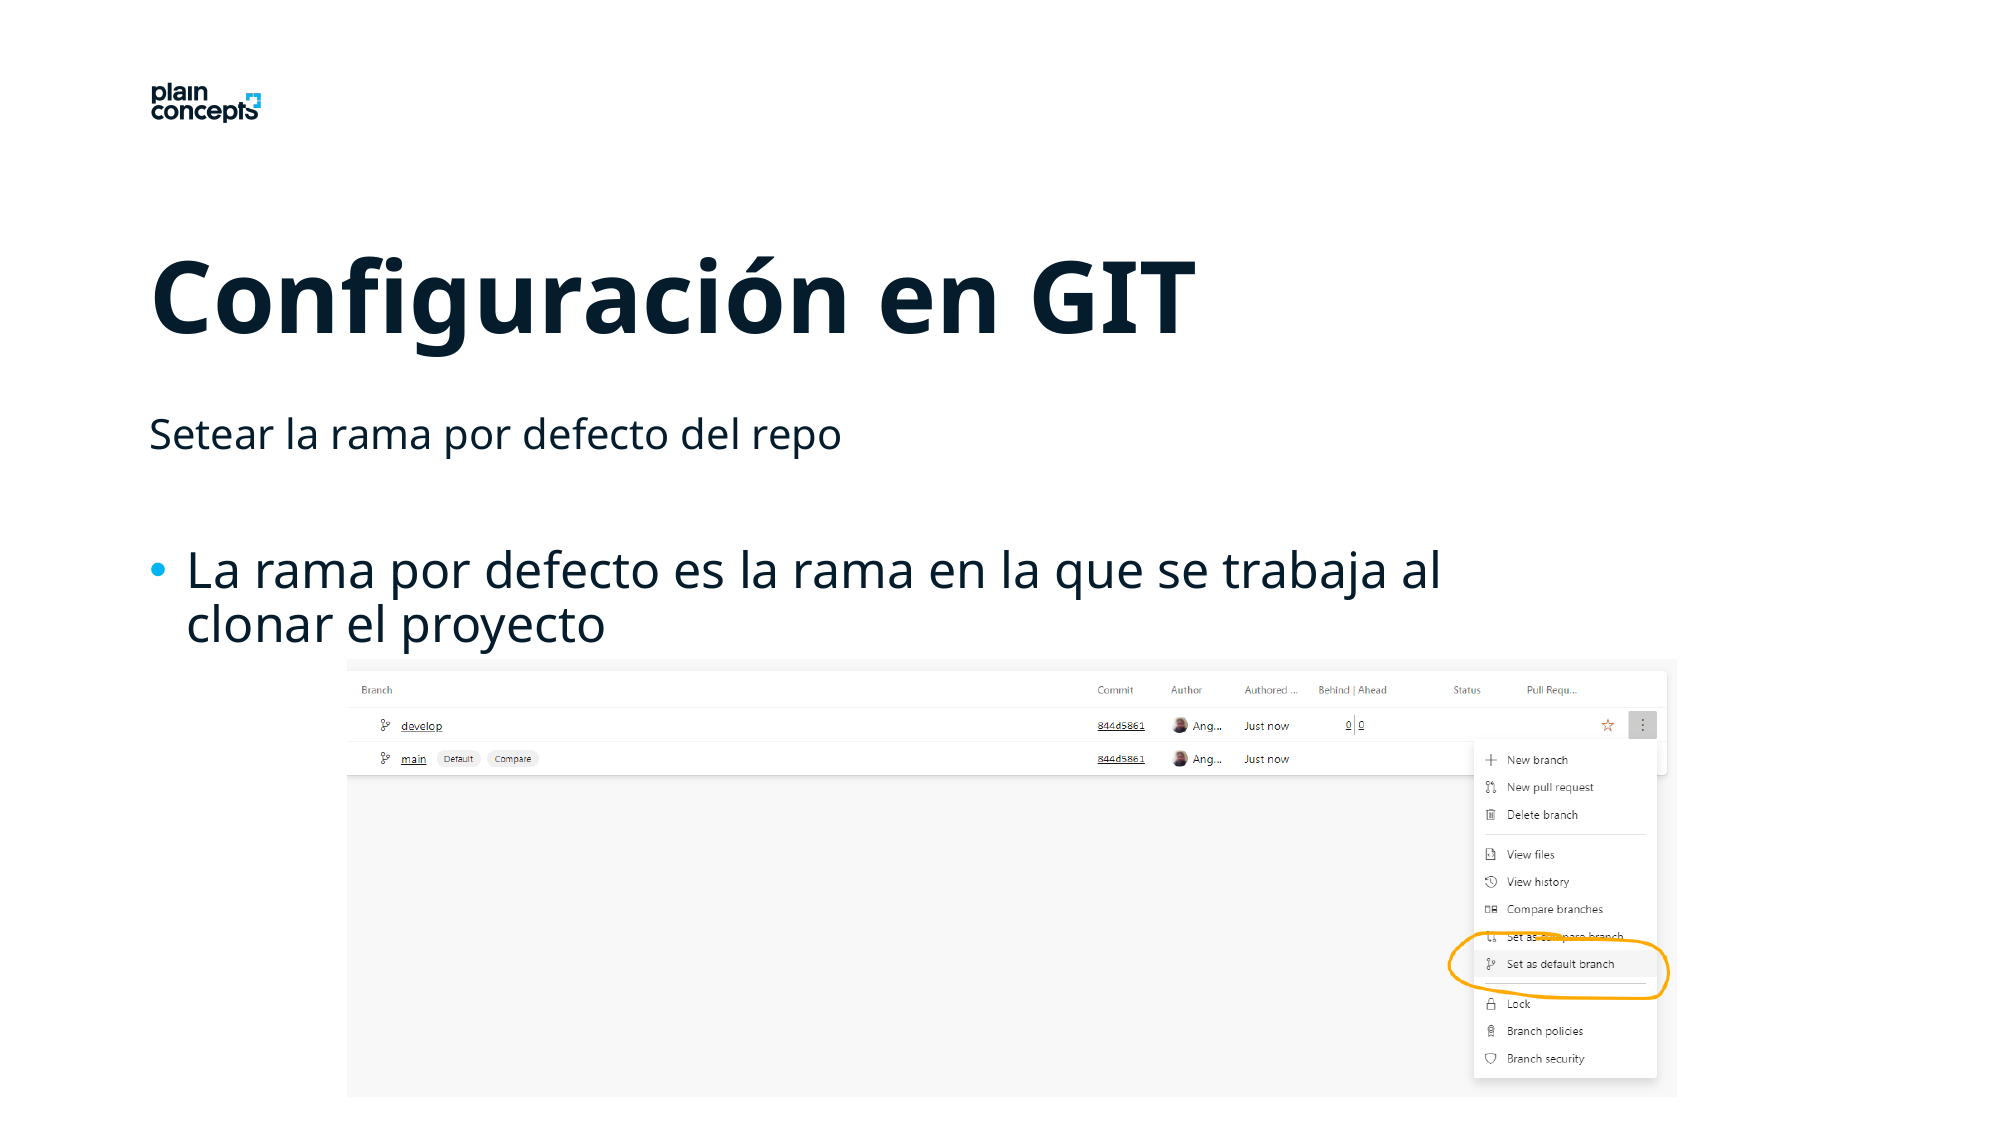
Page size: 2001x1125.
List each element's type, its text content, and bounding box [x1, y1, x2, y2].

list La rama por defecto es la rama en la que se trabaja al clonar el proyecto [149, 545, 1480, 1024]
picture [347, 659, 1677, 1097]
picture [124, 58, 288, 147]
list Configuración en GIT [149, 247, 1426, 354]
list Setear la rama por defecto del repo [149, 413, 1426, 521]
